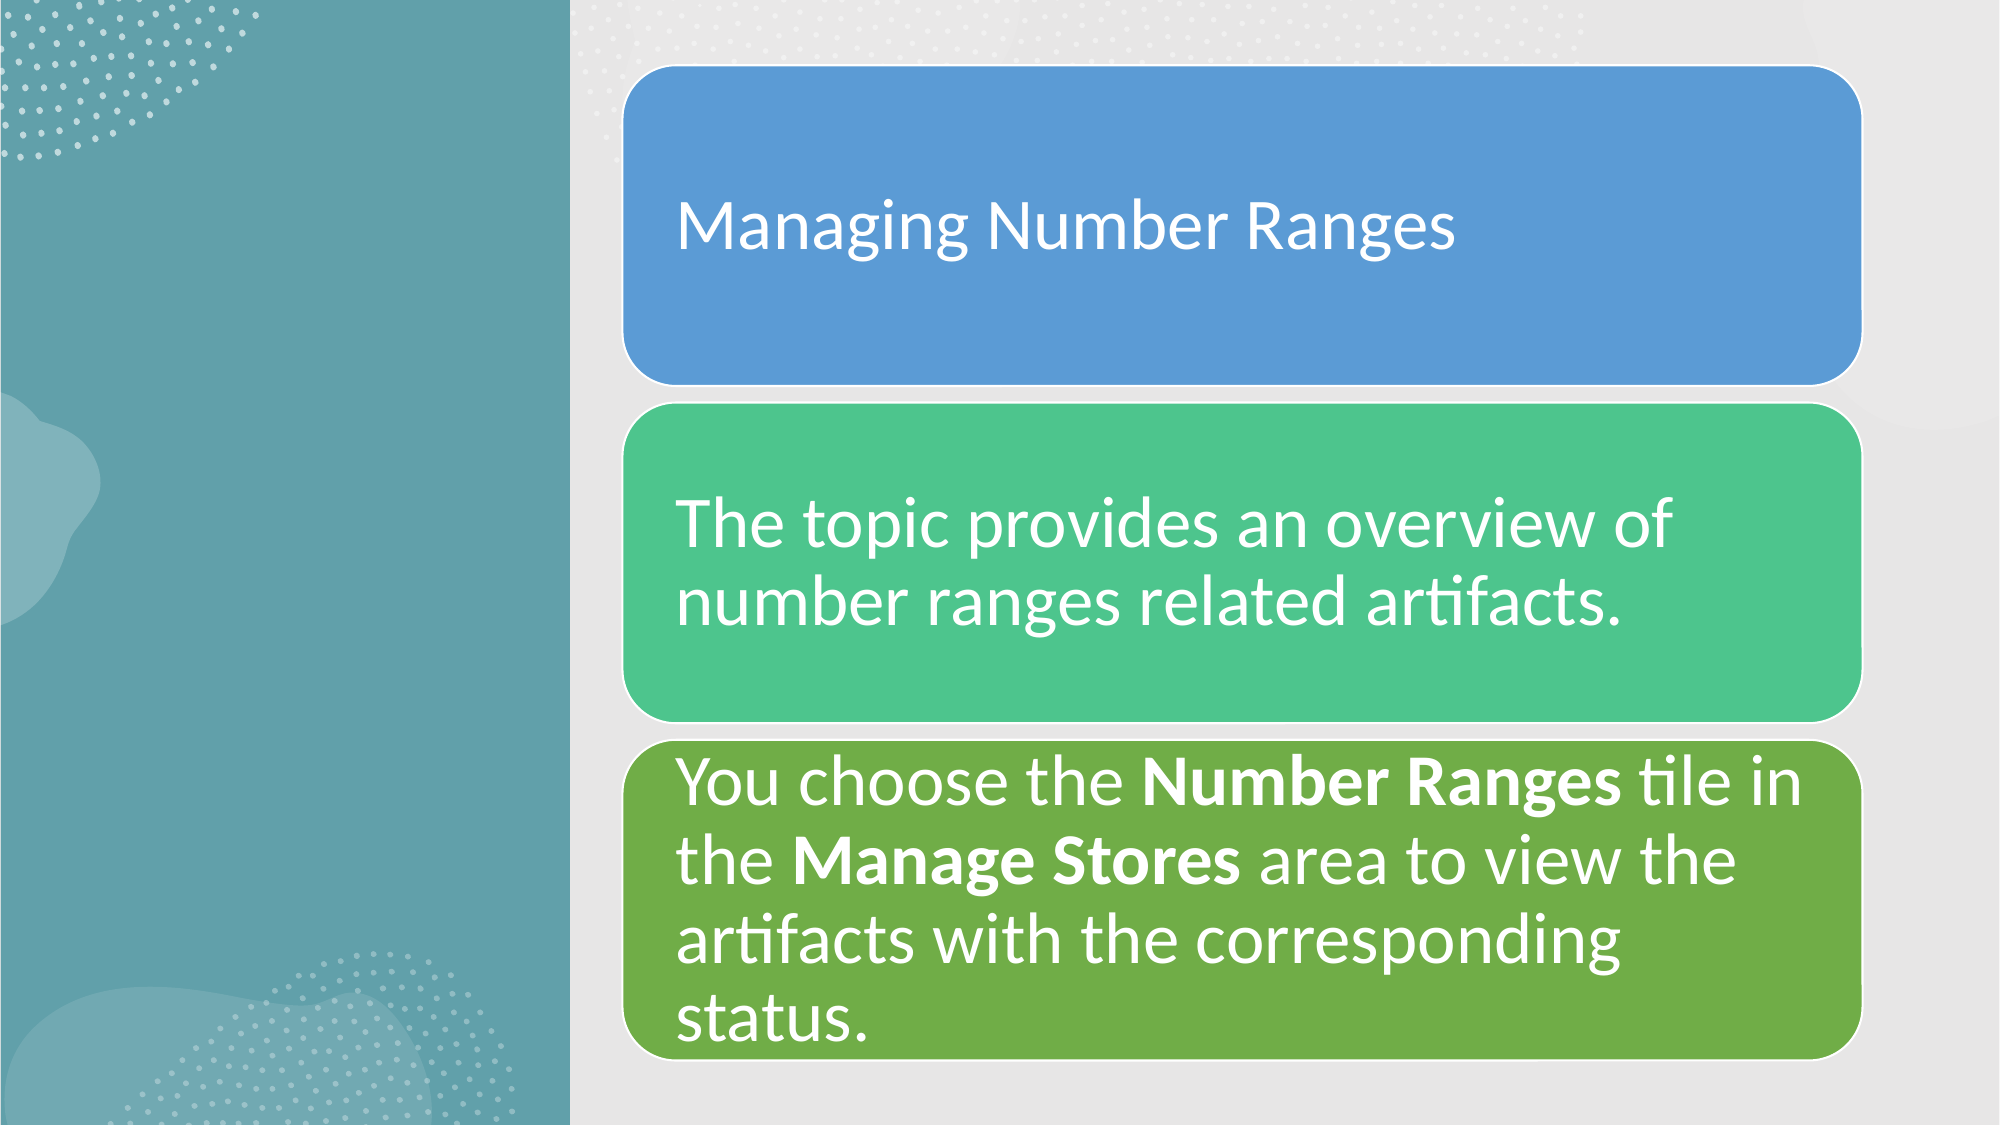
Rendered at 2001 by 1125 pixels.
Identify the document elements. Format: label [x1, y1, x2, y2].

text_box [0, 0, 2000, 1125]
list [622, 47, 1863, 1079]
